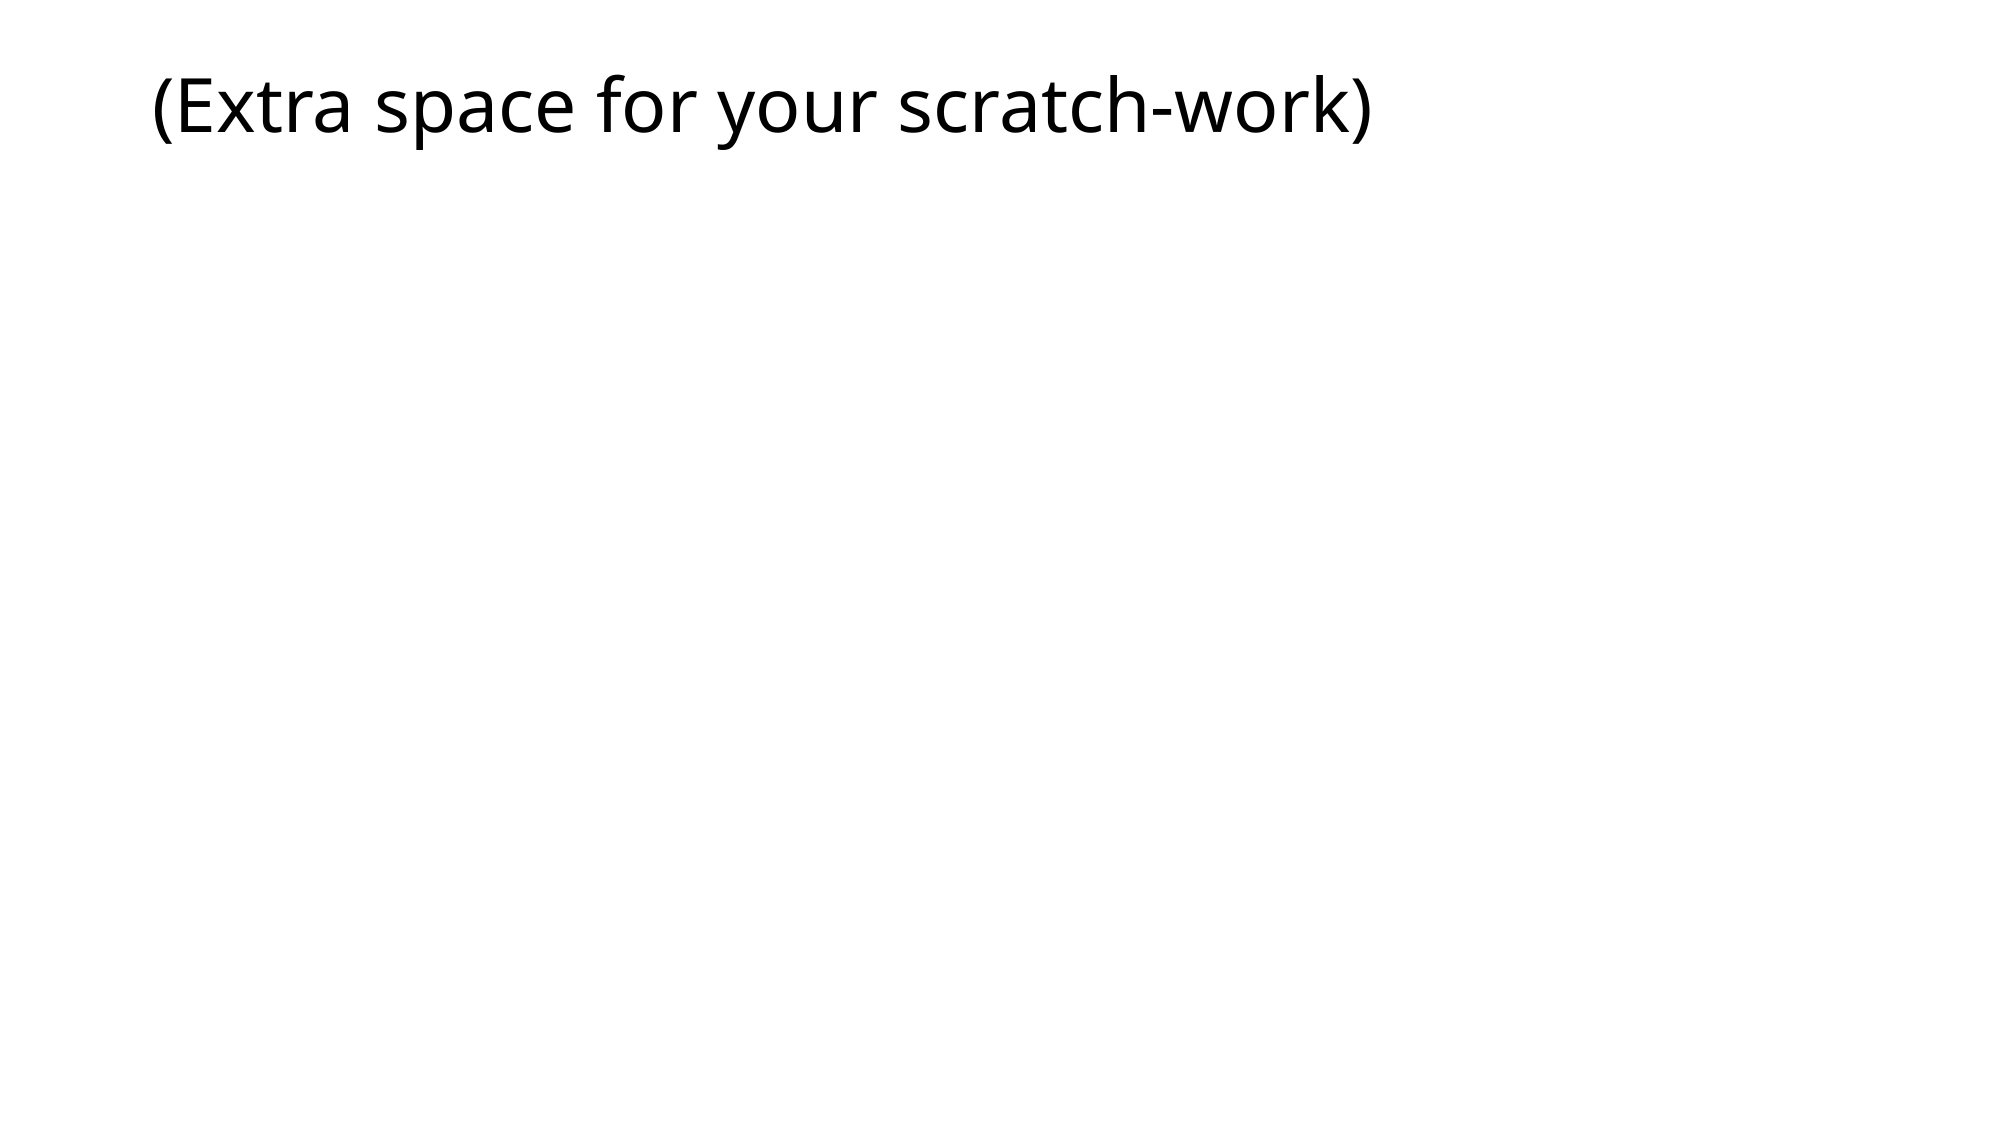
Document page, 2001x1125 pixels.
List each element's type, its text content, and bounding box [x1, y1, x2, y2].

title (Extra space for your scratch-work) [137, 59, 1863, 278]
